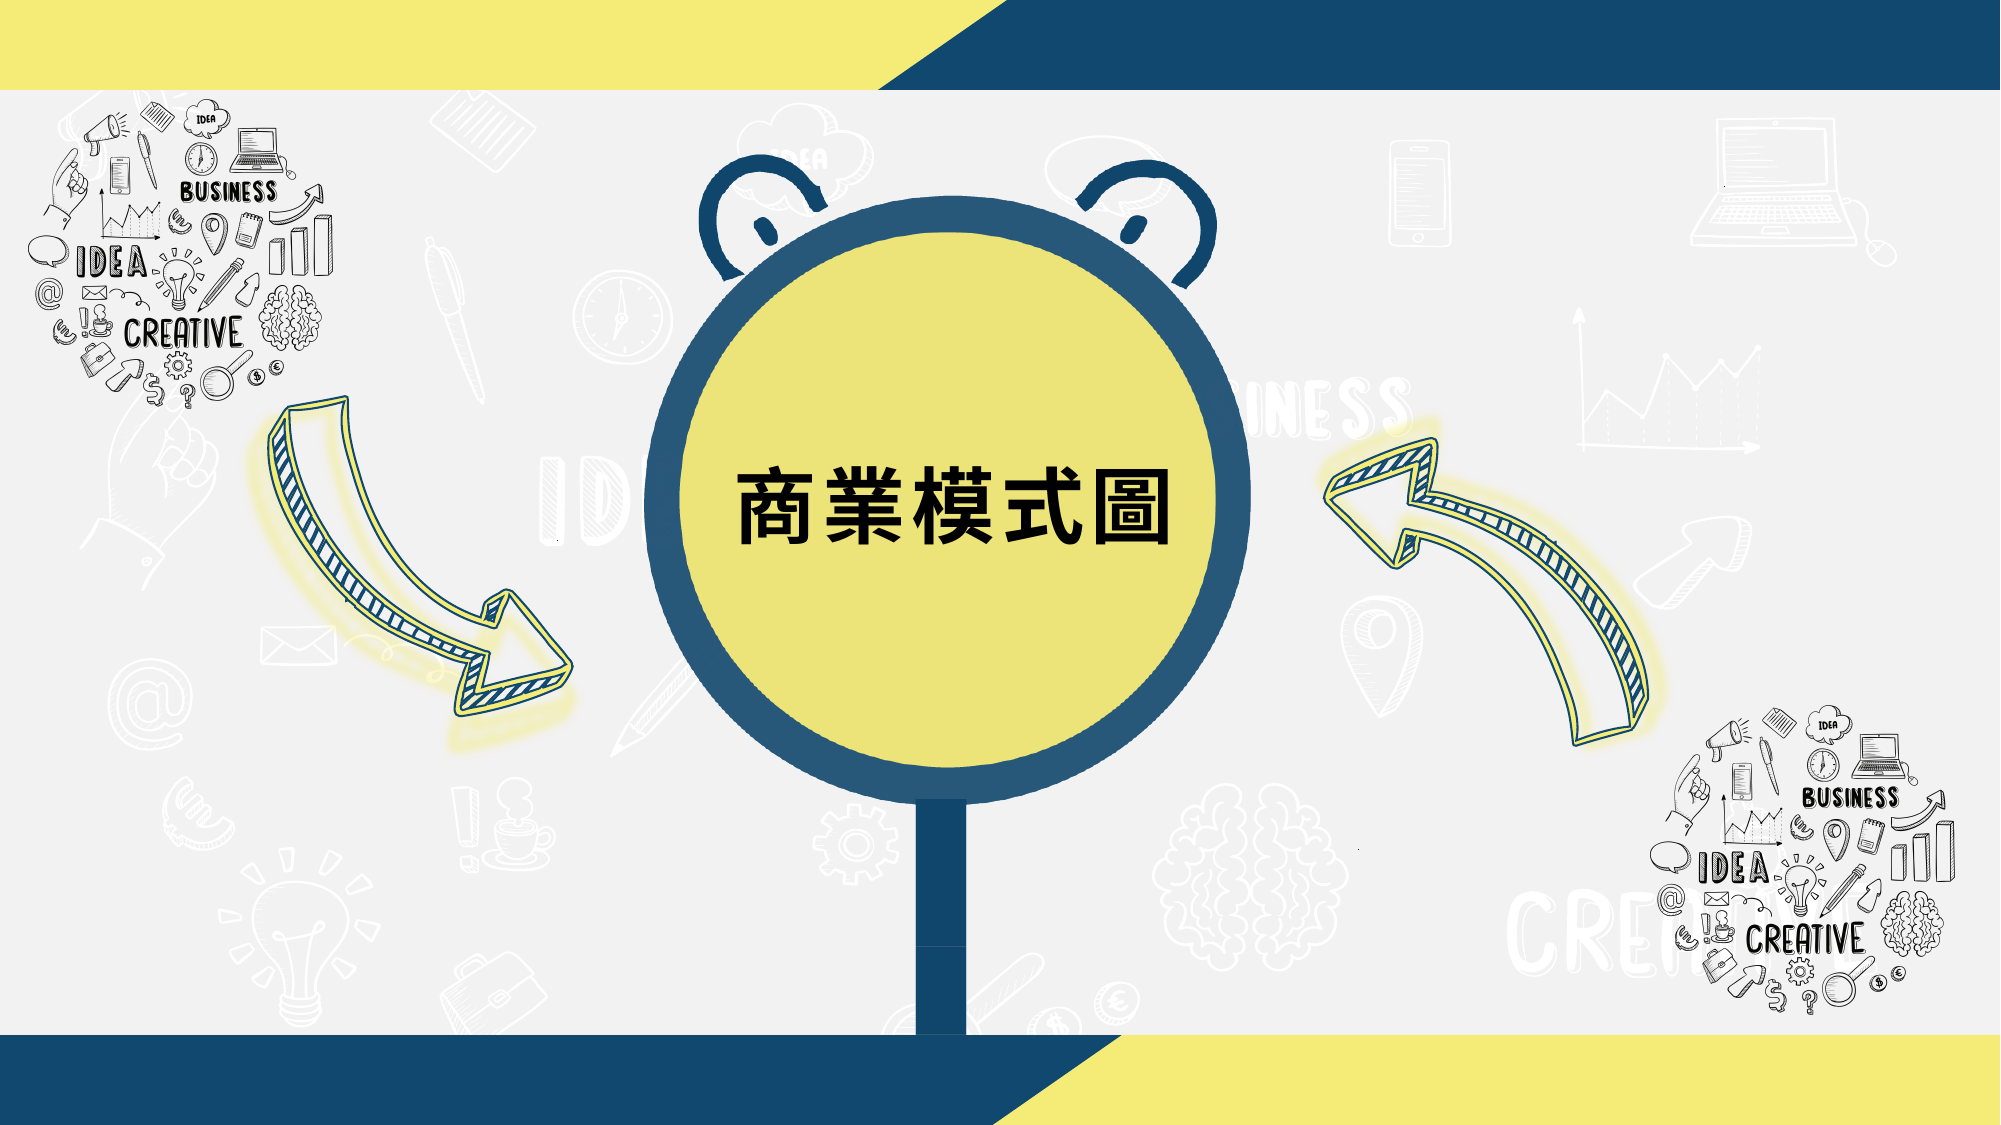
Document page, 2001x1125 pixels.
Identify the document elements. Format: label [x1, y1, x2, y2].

picture [643, 154, 1251, 1034]
text_box [0, 0, 2000, 90]
text_box [1322, 437, 1650, 747]
picture [1650, 705, 1955, 1015]
text_box [267, 395, 574, 718]
text_box [0, 1034, 2000, 1125]
picture [28, 99, 333, 409]
